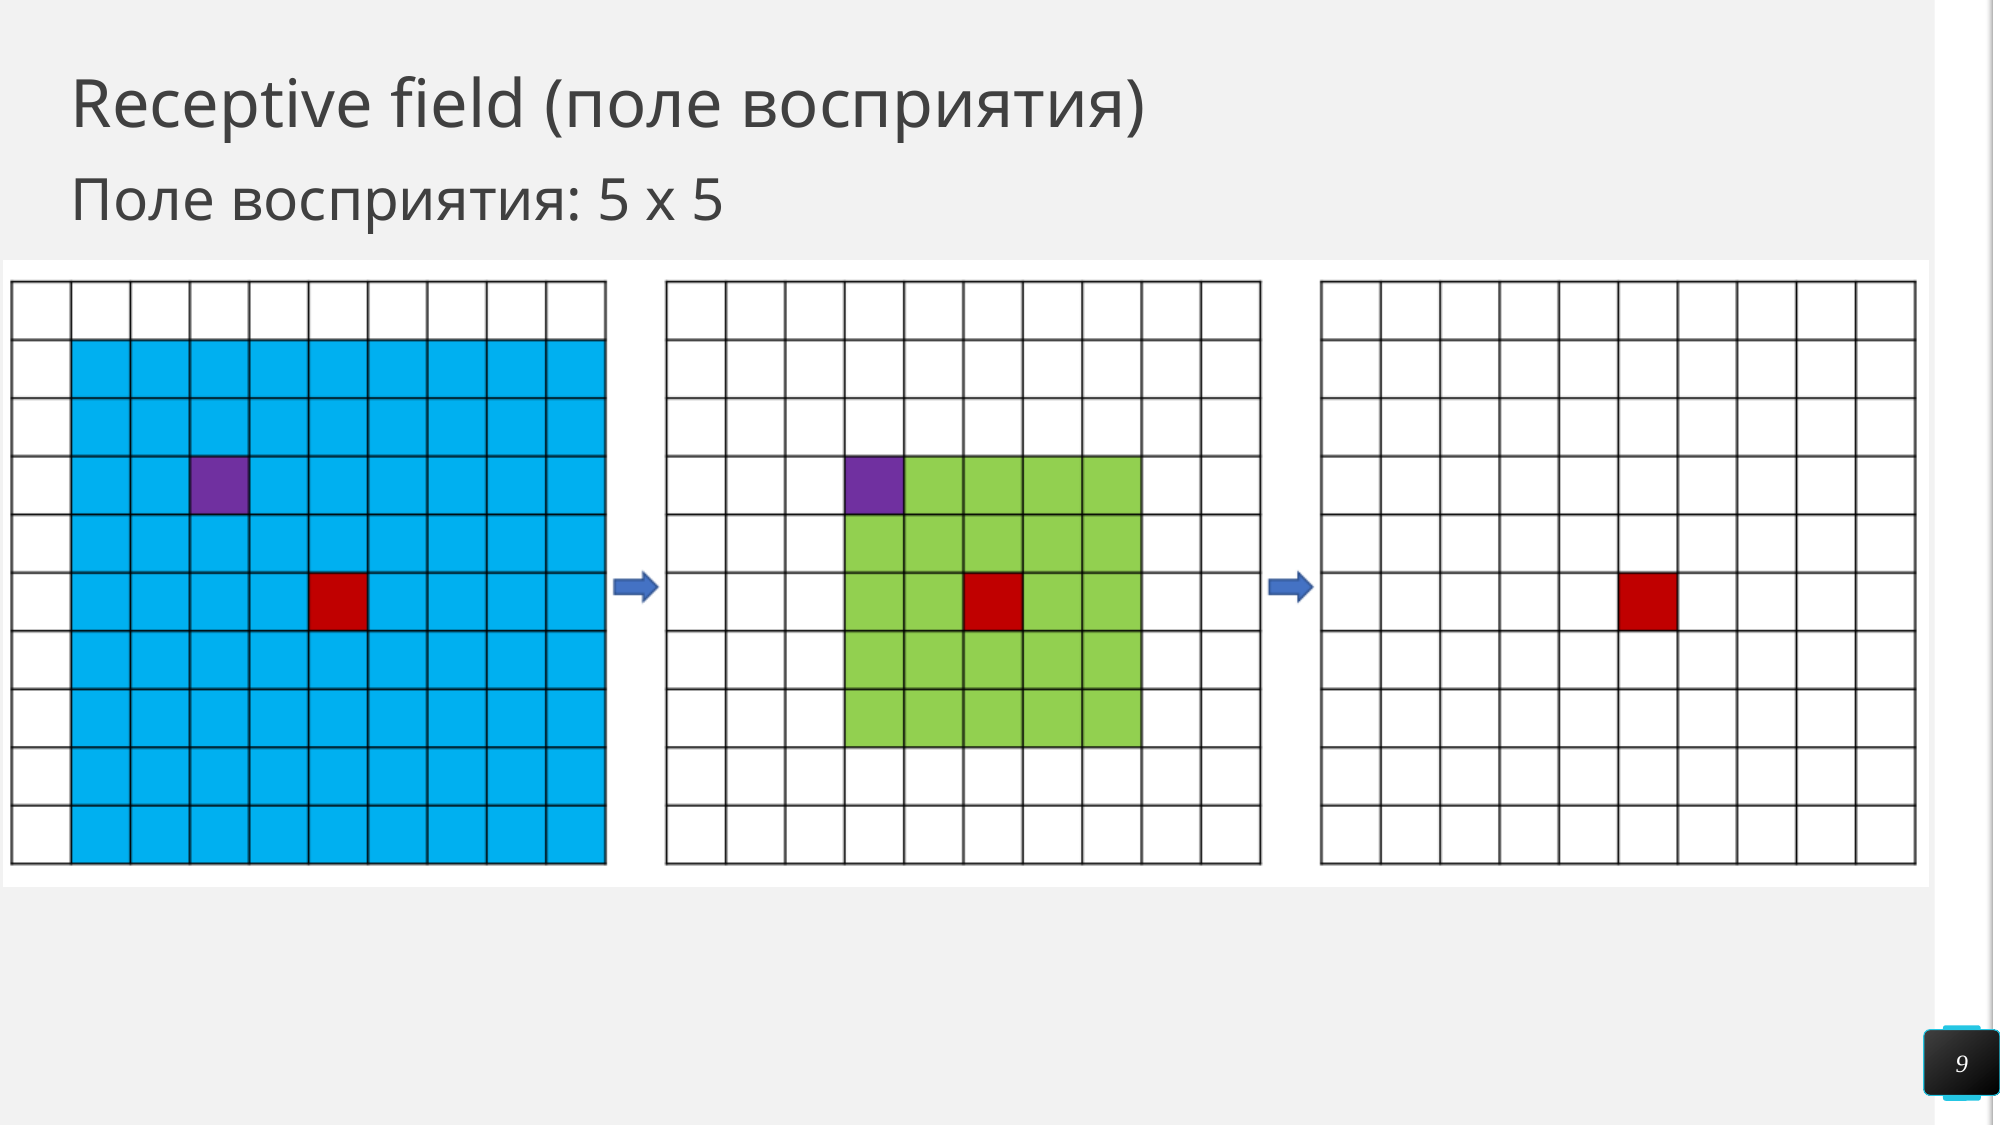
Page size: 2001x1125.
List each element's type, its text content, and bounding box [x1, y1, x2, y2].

picture [3, 260, 1929, 887]
list Поле восприятия: 5 x 5 [70, 170, 1930, 1016]
title Receptive field (поле восприятия) [70, 70, 1930, 142]
slide_number 9 [1923, 1029, 2000, 1096]
